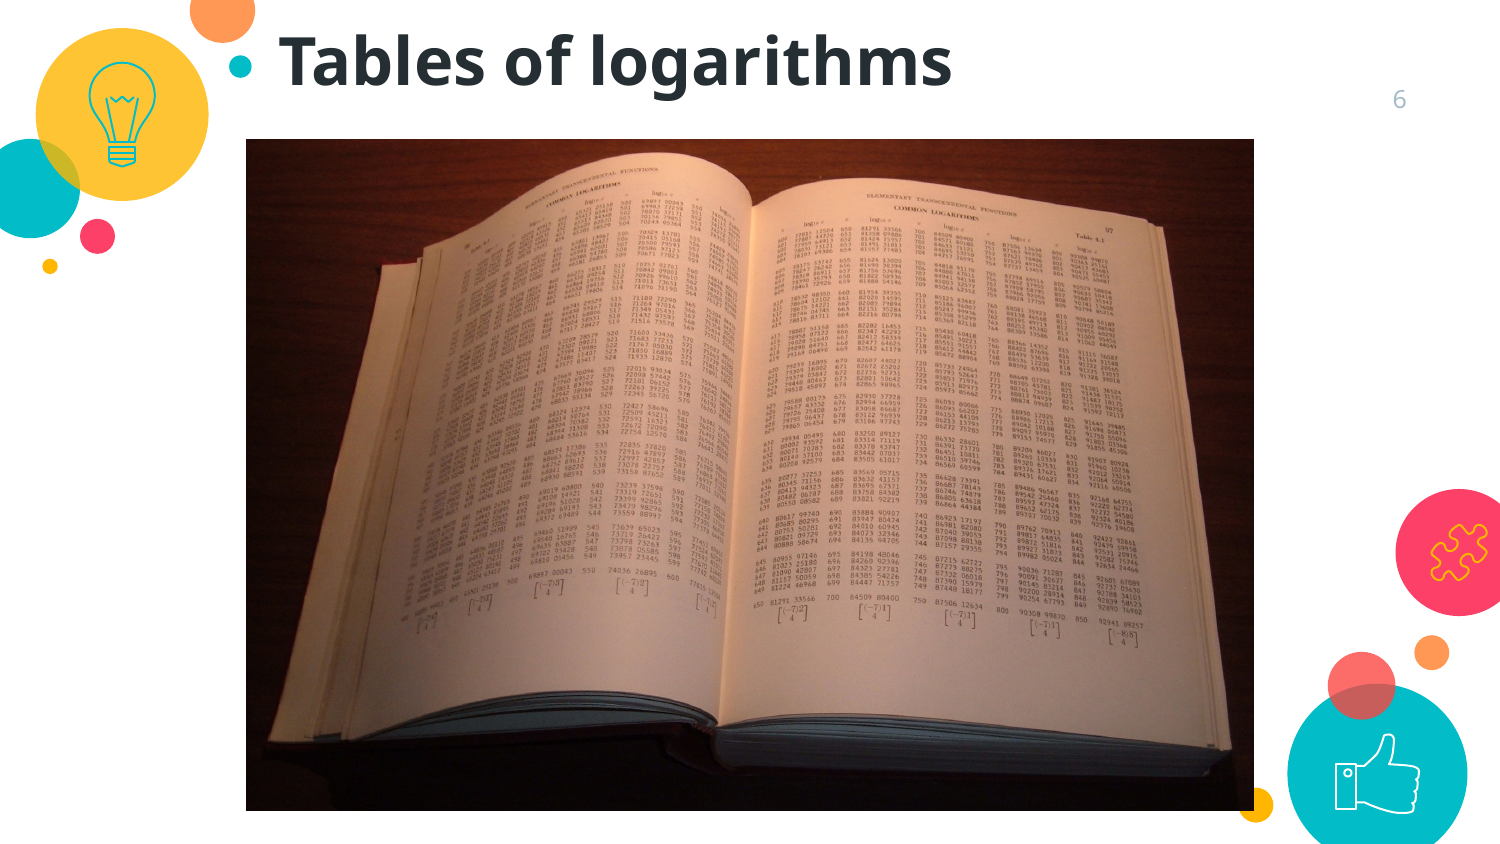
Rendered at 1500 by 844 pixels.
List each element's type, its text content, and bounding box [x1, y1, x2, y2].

title Tables of logarithms [278, 0, 1237, 130]
picture [246, 139, 1254, 811]
slide_number 6 [1331, 68, 1422, 134]
